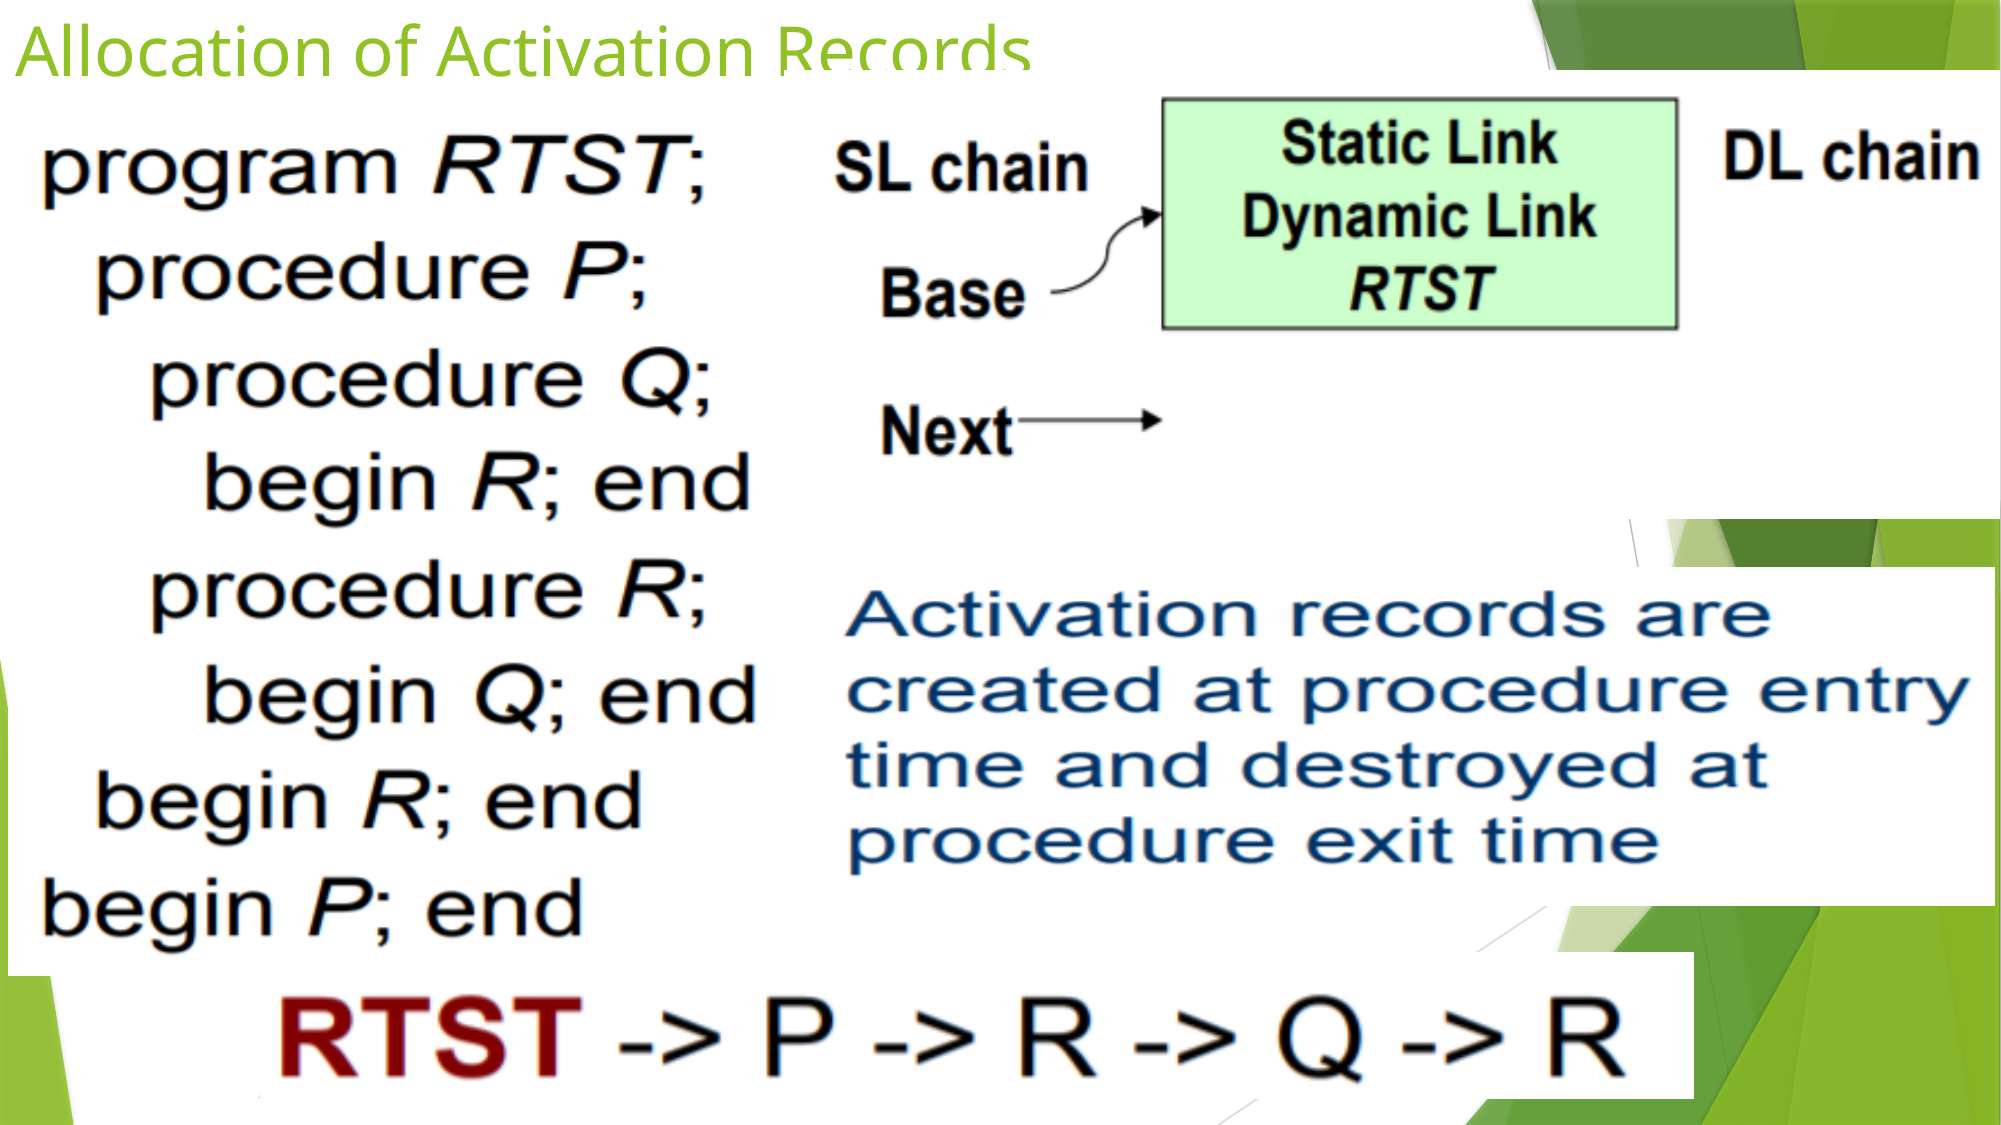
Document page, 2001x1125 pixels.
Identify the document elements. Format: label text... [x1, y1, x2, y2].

title Allocation of Activation Records [0, 0, 1411, 98]
picture [7, 70, 2000, 1100]
